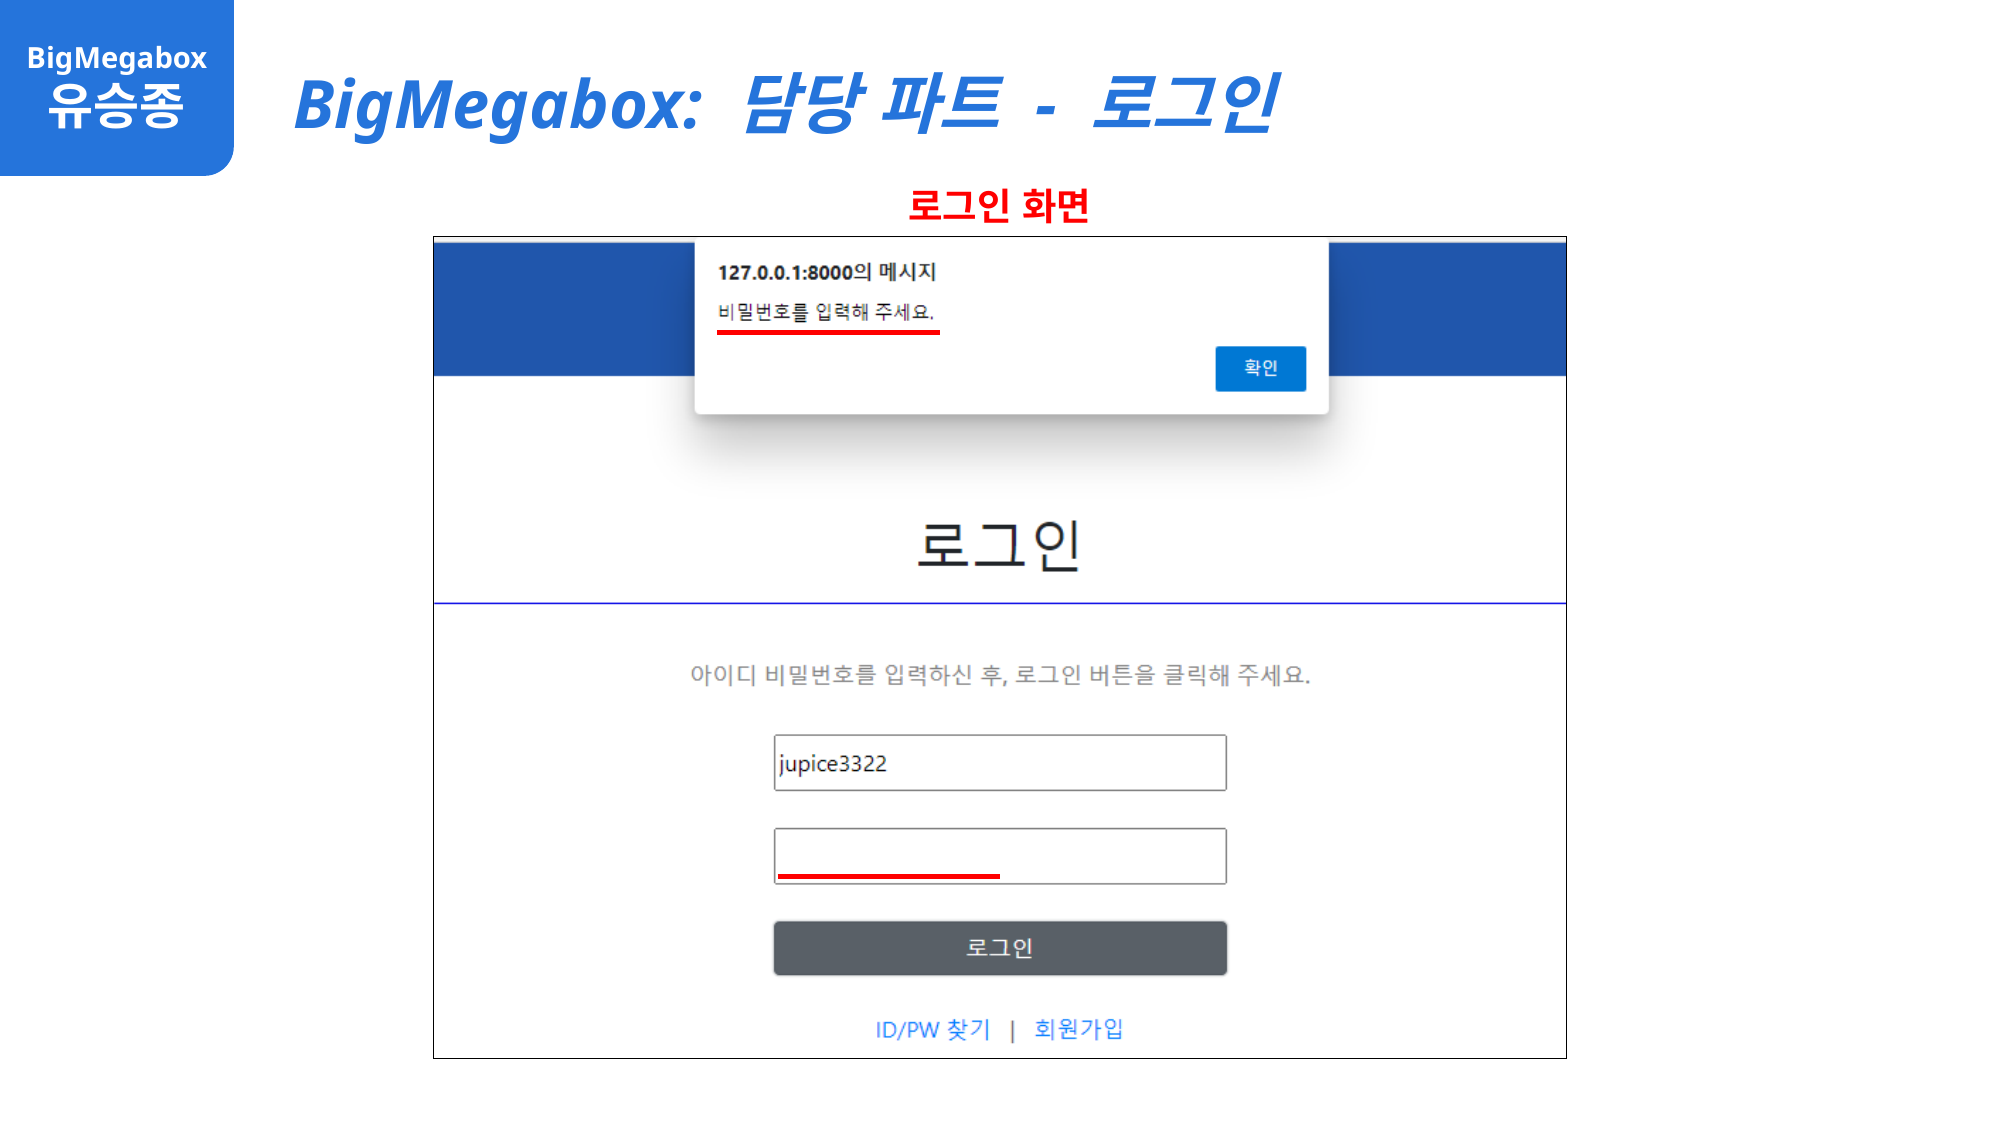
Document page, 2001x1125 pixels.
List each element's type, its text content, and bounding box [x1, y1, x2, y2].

picture [433, 236, 1567, 1059]
text_box [0, 0, 235, 177]
text_box BigMegabox: 담당 파트 - 로그인 [278, 13, 1515, 149]
text_box 로그인 화면 [830, 175, 1169, 236]
text_box BigMegabox 유승종 [11, 32, 223, 143]
